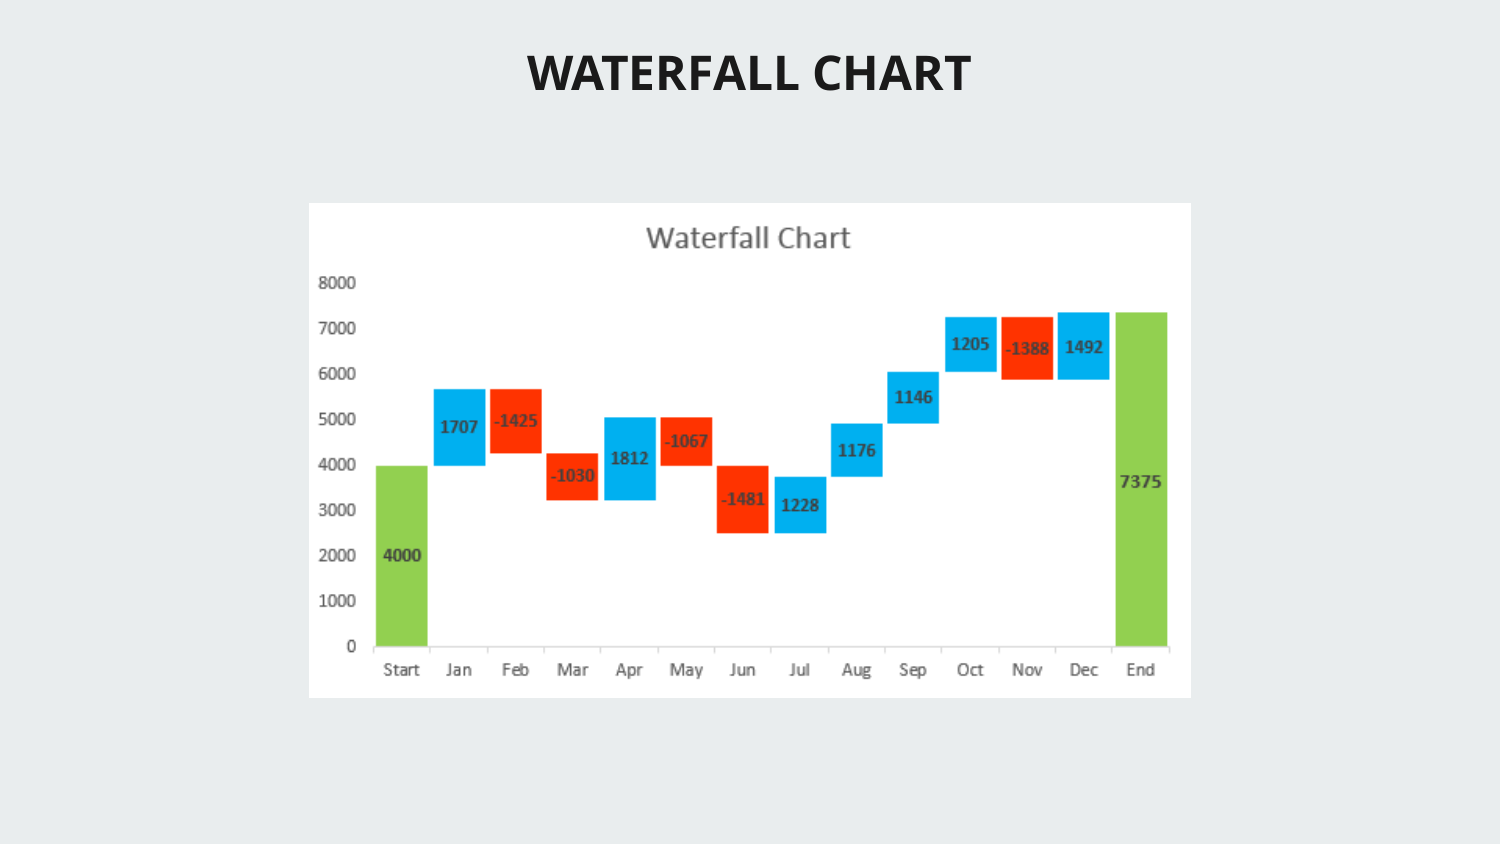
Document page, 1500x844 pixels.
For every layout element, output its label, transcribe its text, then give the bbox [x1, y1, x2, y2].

picture [309, 203, 1191, 698]
text_box WATERFALL CHART [174, 27, 1326, 116]
